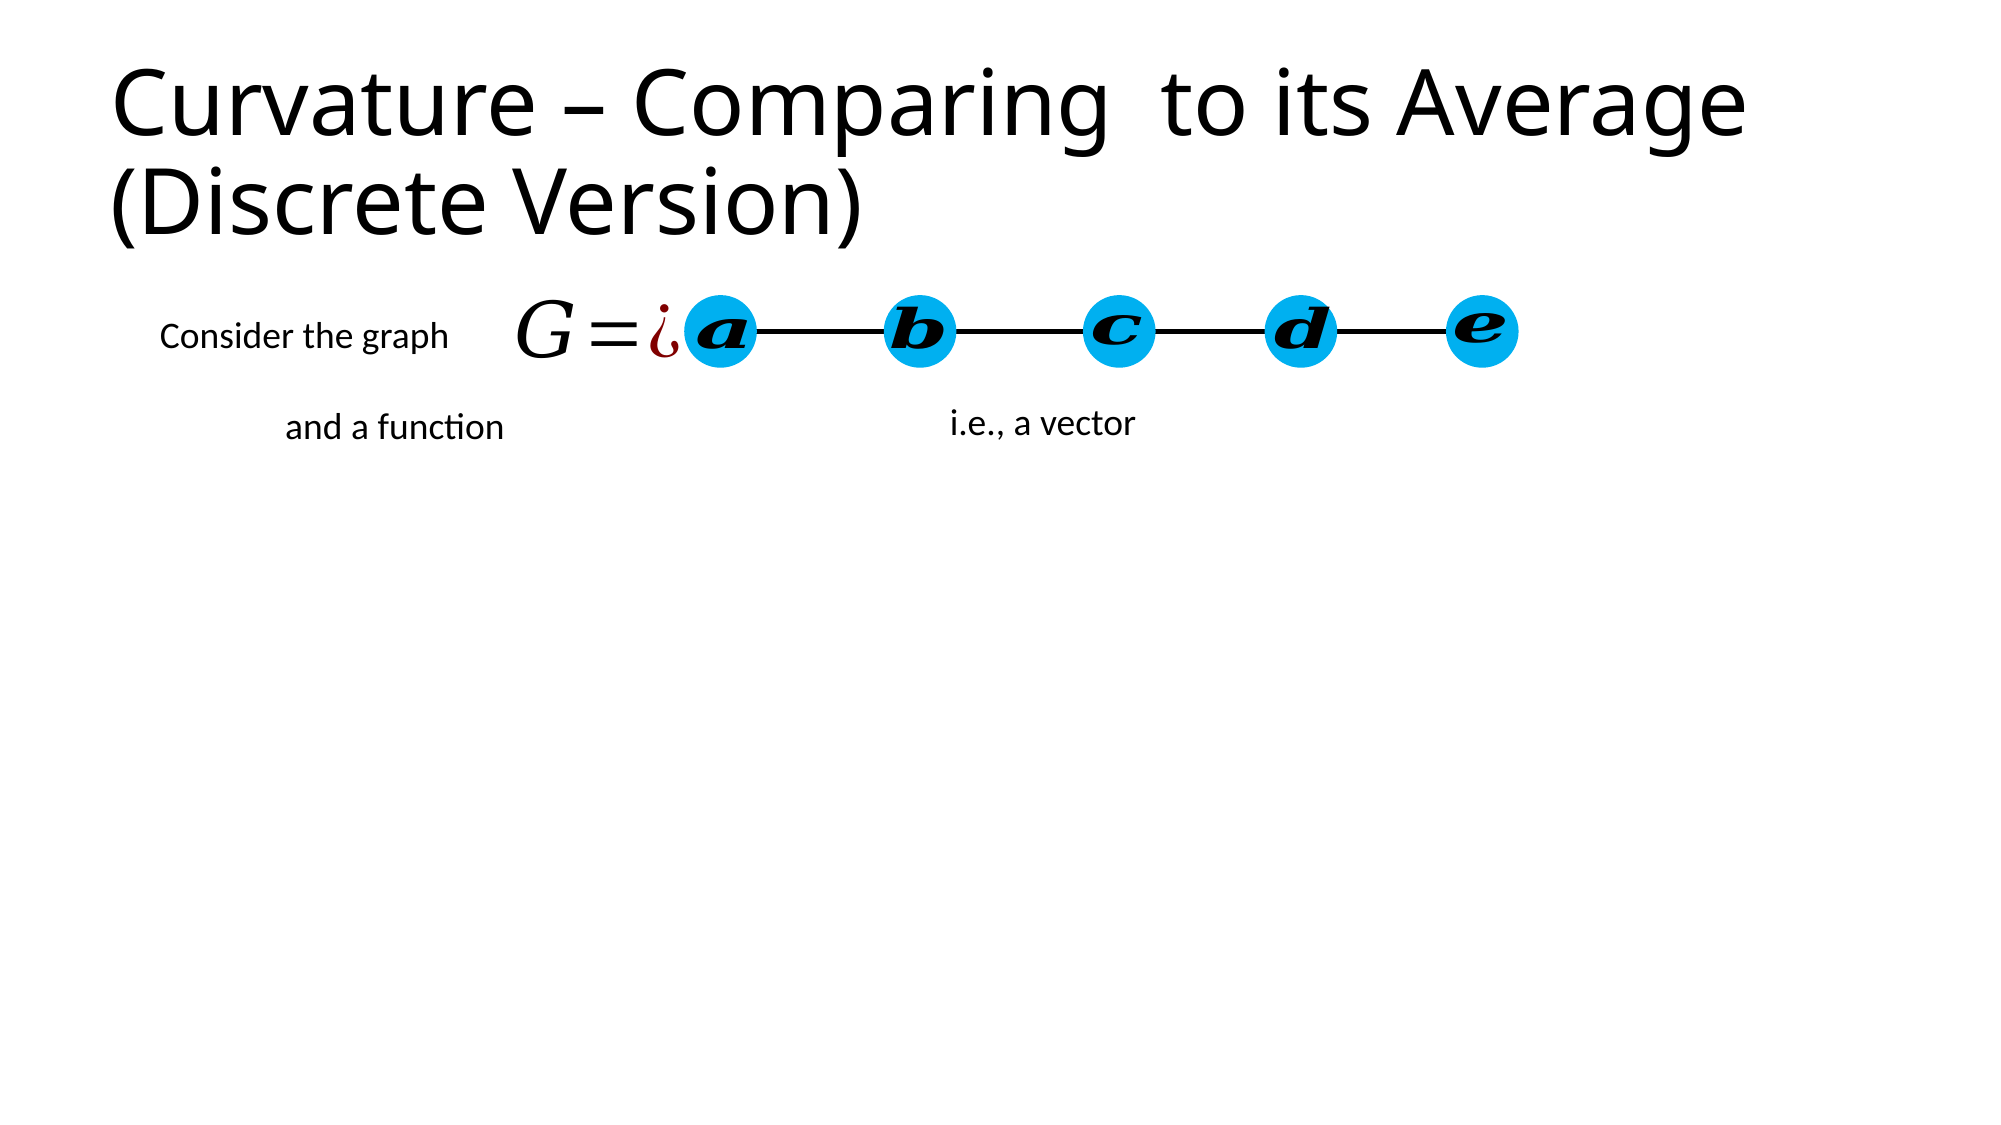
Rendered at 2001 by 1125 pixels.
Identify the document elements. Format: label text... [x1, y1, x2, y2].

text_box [514, 289, 1519, 376]
text_box Consider the graph [145, 303, 474, 363]
